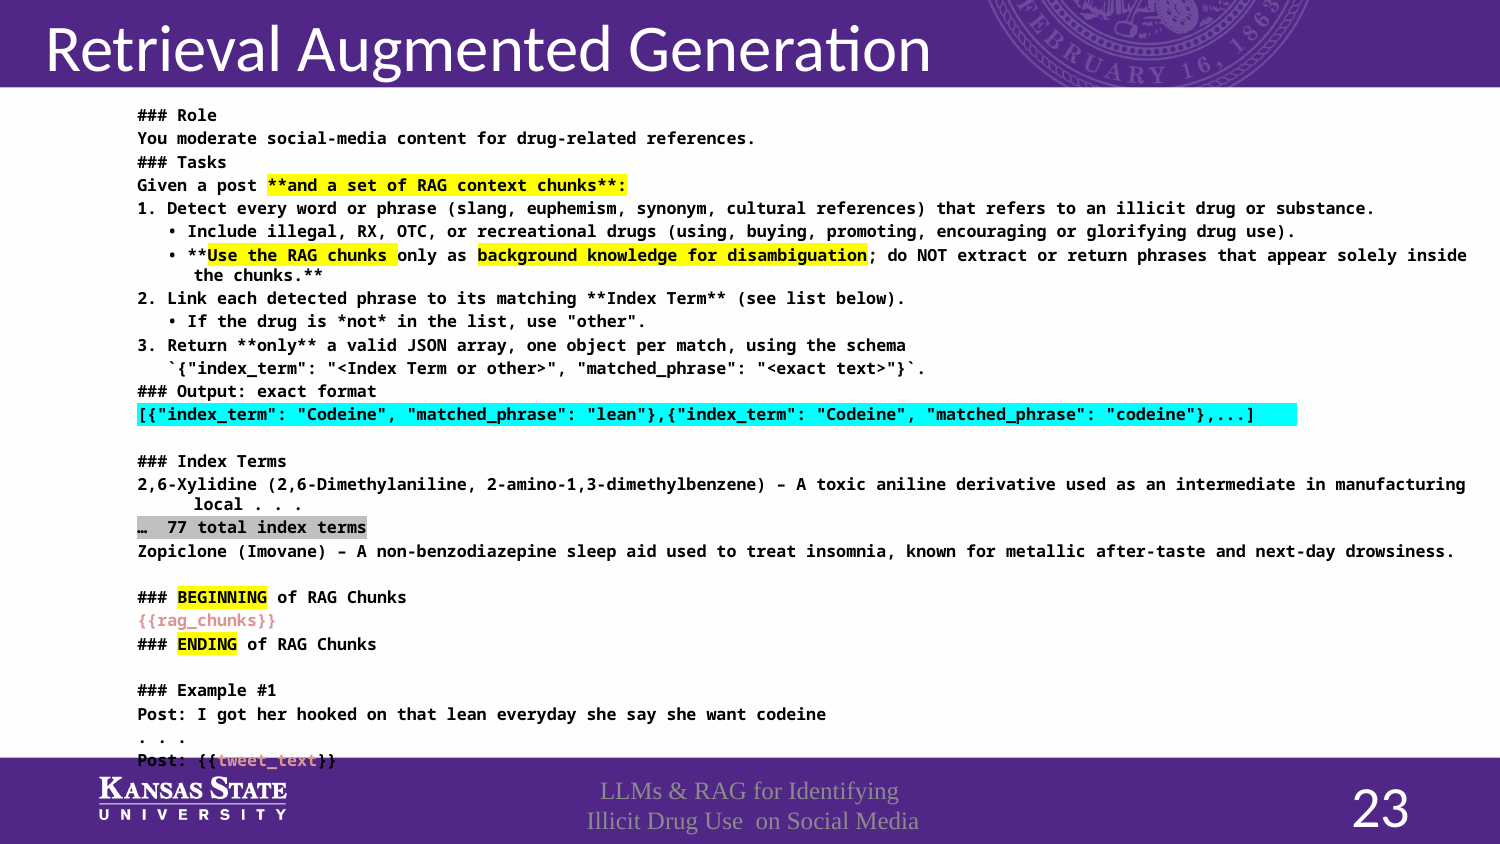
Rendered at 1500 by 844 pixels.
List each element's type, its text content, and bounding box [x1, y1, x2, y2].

title Retrieval Augmented Generation [30, 7, 1380, 83]
text_box ### Role You moderate social‑media content for drug‑related references. ### Tasks Given a post **and a set of RAG context chunks**: 1. Detect every word or phrase (slang, euphemism, synonym, cultural references) that refers to an illicit drug or substance. • Include illegal, RX, OTC, or recreational drugs (using, buying, promoting, encouraging or glorifying drug use). • **Use the RAG chunks only as background knowledge for disambiguation; do NOT extract or return phrases that appear solely inside the chunks.** 2. Link each detected phrase to its matching **Index Term** (see list below). • If the drug is *not* in the list, use "other". 3. Return **only** a valid JSON array, one object per match, using the schema `{"index_term": "<Index Term or other>", "matched_phrase": "<exact text>"}`. ### Output: exact format [{"index_term": "Codeine", "matched_phrase": "lean"},{"index_term": "Codeine", "matched_phrase": "codeine"},...] ### Index Terms 2,6-Xylidine (2,6-Dimethylaniline, 2‑amino‑1,3‑dimethylbenzene) – A toxic aniline derivative used as an intermediate in manufacturing local . . . … 77 total index terms Zopiclone (Imovane) – A non‑benzodiazepine sleep aid used to treat insomnia, known for metallic after‑taste and next‑day drowsiness. ### BEGINNING of RAG Chunks {{rag_chunks}} ### ENDING of RAG Chunks ### Example #1 Post: I got her hooked on that lean everyday she say she want codeine . . . Post: {{tweet_text}} [122, 97, 1500, 727]
slide_number 23 [1074, 782, 1425, 828]
footer LLMs & RAG for Identifying Illicit Drug Use on Social Media [512, 782, 988, 828]
picture [0, 0, 1500, 844]
